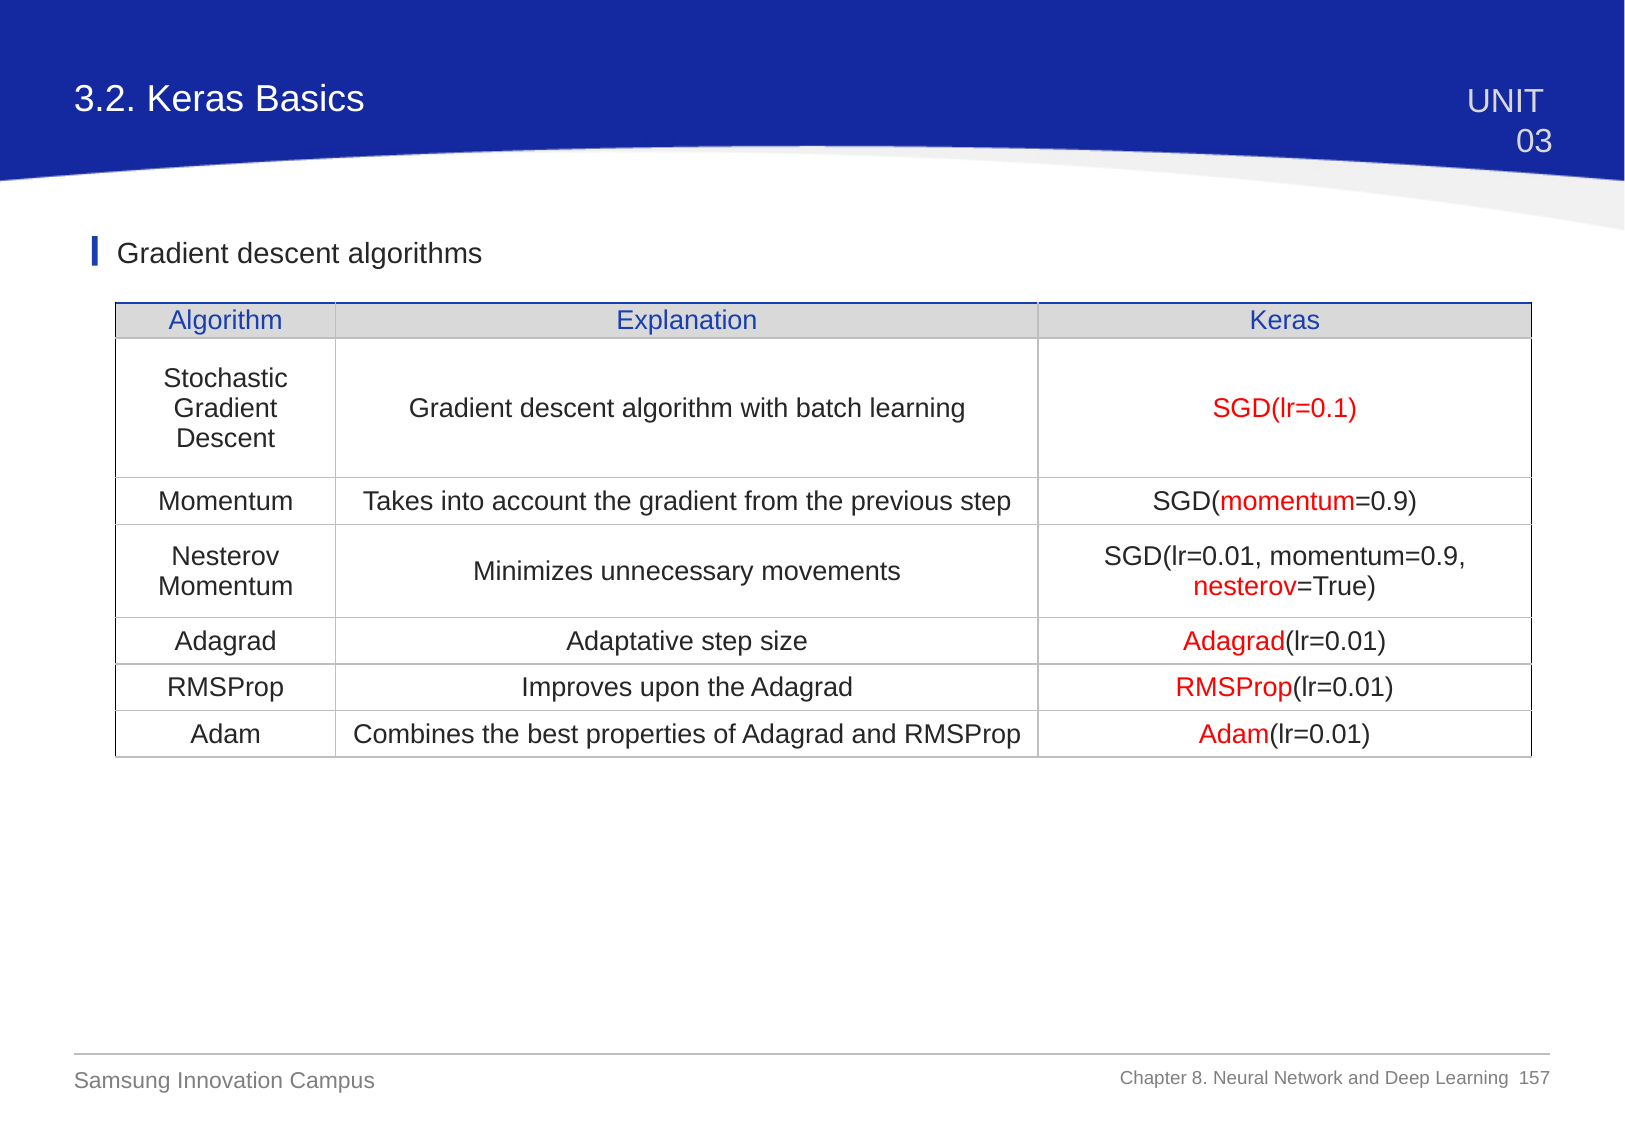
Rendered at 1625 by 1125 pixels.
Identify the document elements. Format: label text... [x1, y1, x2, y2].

table_cell Improves upon the Adagrad [336, 665, 1037, 710]
table_cell Momentum [116, 478, 335, 524]
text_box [91, 234, 1533, 270]
table_cell Minimizes unnecessary movements [336, 525, 1037, 617]
table_cell Adam [116, 711, 335, 756]
table_cell Gradient descent algorithm with batch learning [336, 339, 1037, 477]
table_header Explanation [336, 304, 1037, 337]
table_header Keras [1039, 304, 1531, 337]
table_cell RMSProp [116, 665, 335, 710]
table_cell SGD(lr=0.1) [1039, 339, 1531, 477]
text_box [73, 73, 1554, 120]
table_cell SGD(lr=0.01, momentum=0.9, nesterov=True) [1039, 525, 1531, 617]
table_header Algorithm [116, 304, 335, 337]
table_cell Adaptative step size [336, 618, 1037, 663]
table_cell Adagrad(lr=0.01) [1039, 618, 1531, 663]
picture [0, 0, 1625, 1125]
table_cell RMSProp(lr=0.01) [1039, 665, 1531, 710]
table_cell Combines the best properties of Adagrad and RMSProp [336, 711, 1037, 756]
table_cell SGD(momentum=0.9) [1039, 478, 1531, 524]
table_cell Adagrad [116, 618, 335, 663]
table_cell Nesterov Momentum [116, 525, 335, 617]
table_cell Adam(lr=0.01) [1039, 711, 1531, 756]
table_cell Takes into account the gradient from the previous step [336, 478, 1037, 524]
table_cell Stochastic Gradient Descent [116, 339, 335, 477]
